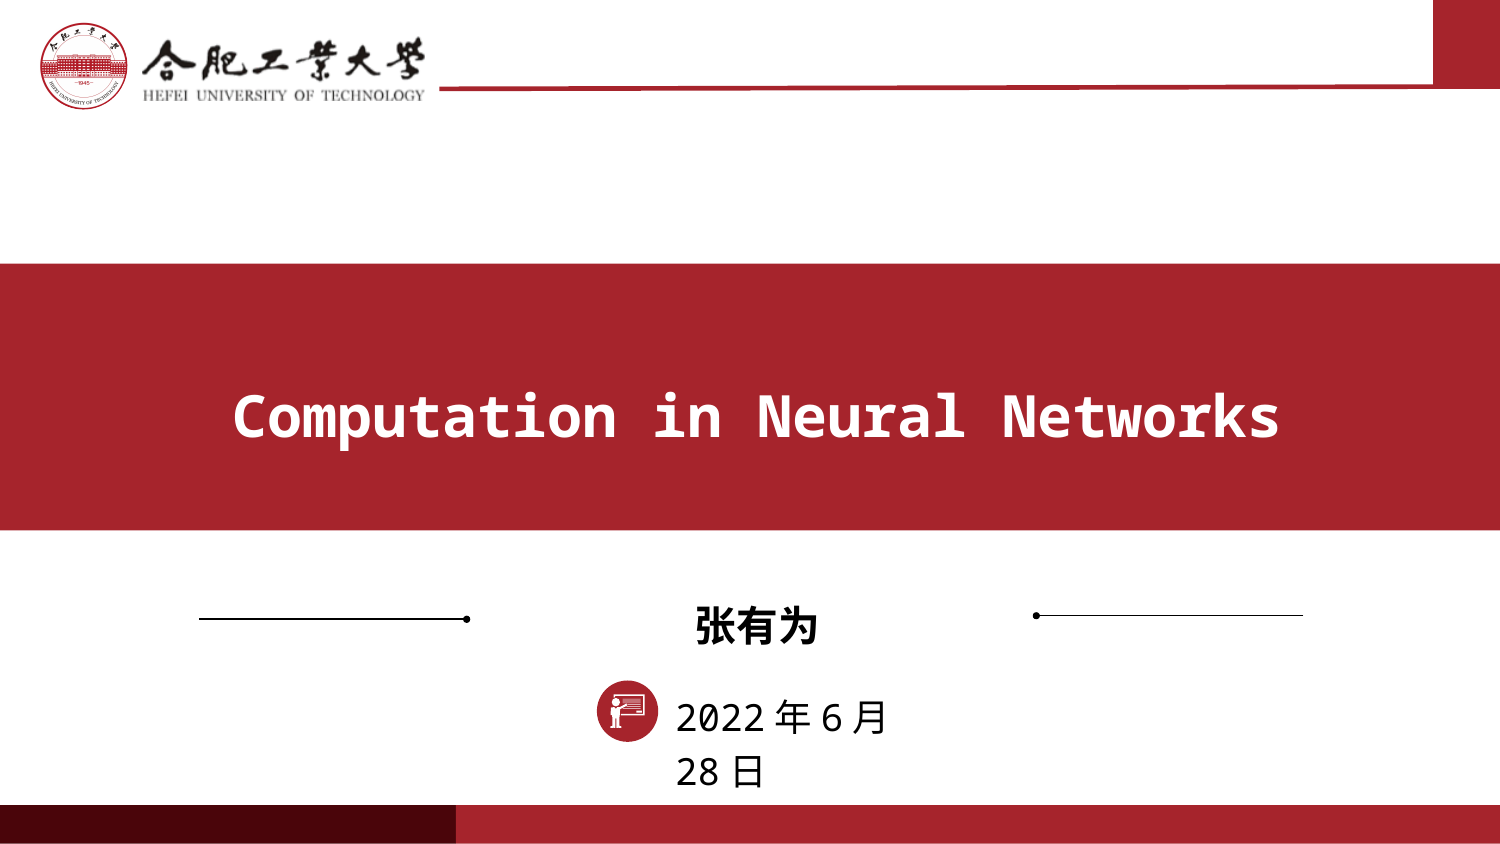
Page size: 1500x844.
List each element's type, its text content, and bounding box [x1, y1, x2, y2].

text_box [199, 615, 471, 624]
text_box 张有为 [491, 583, 1023, 649]
picture [39, 21, 128, 110]
text_box [0, 262, 1500, 532]
text_box 2022年6月28日 [662, 678, 946, 744]
picture [142, 29, 425, 101]
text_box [596, 680, 659, 742]
text_box Computation in Neural Networks [14, 336, 1500, 457]
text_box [1032, 611, 1304, 620]
